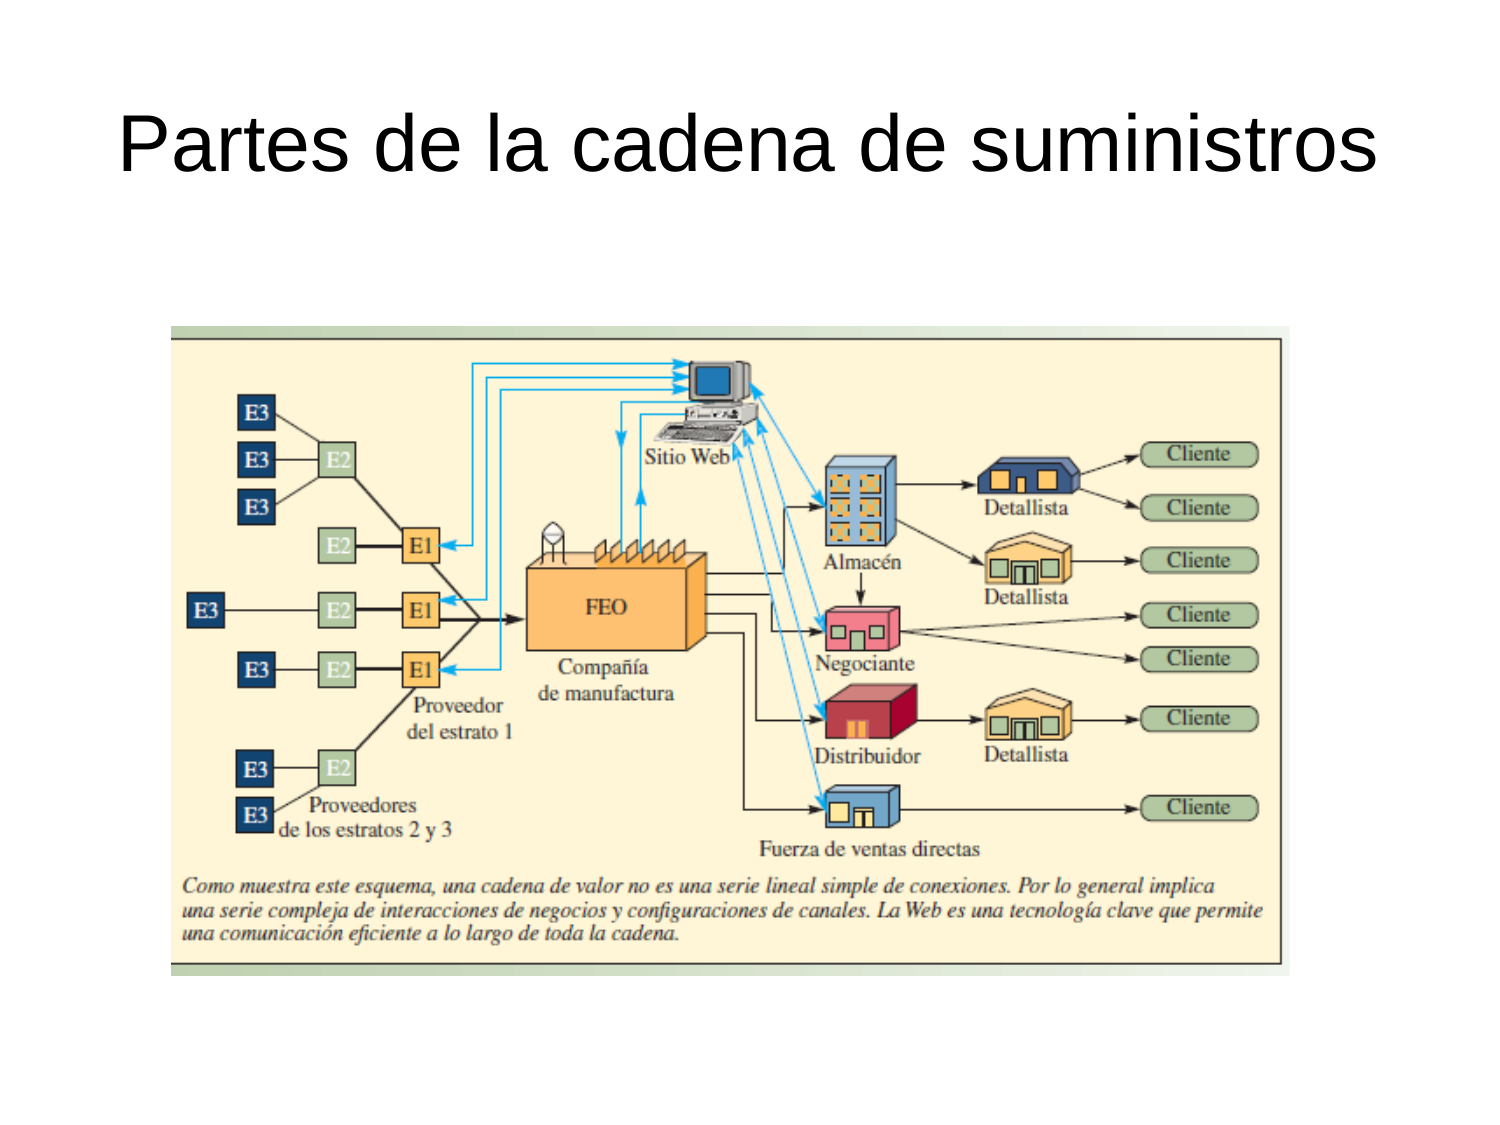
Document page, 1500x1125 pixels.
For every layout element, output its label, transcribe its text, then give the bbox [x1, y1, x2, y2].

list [170, 326, 1290, 977]
title Partes de la cadena de suministros [75, 45, 1425, 233]
